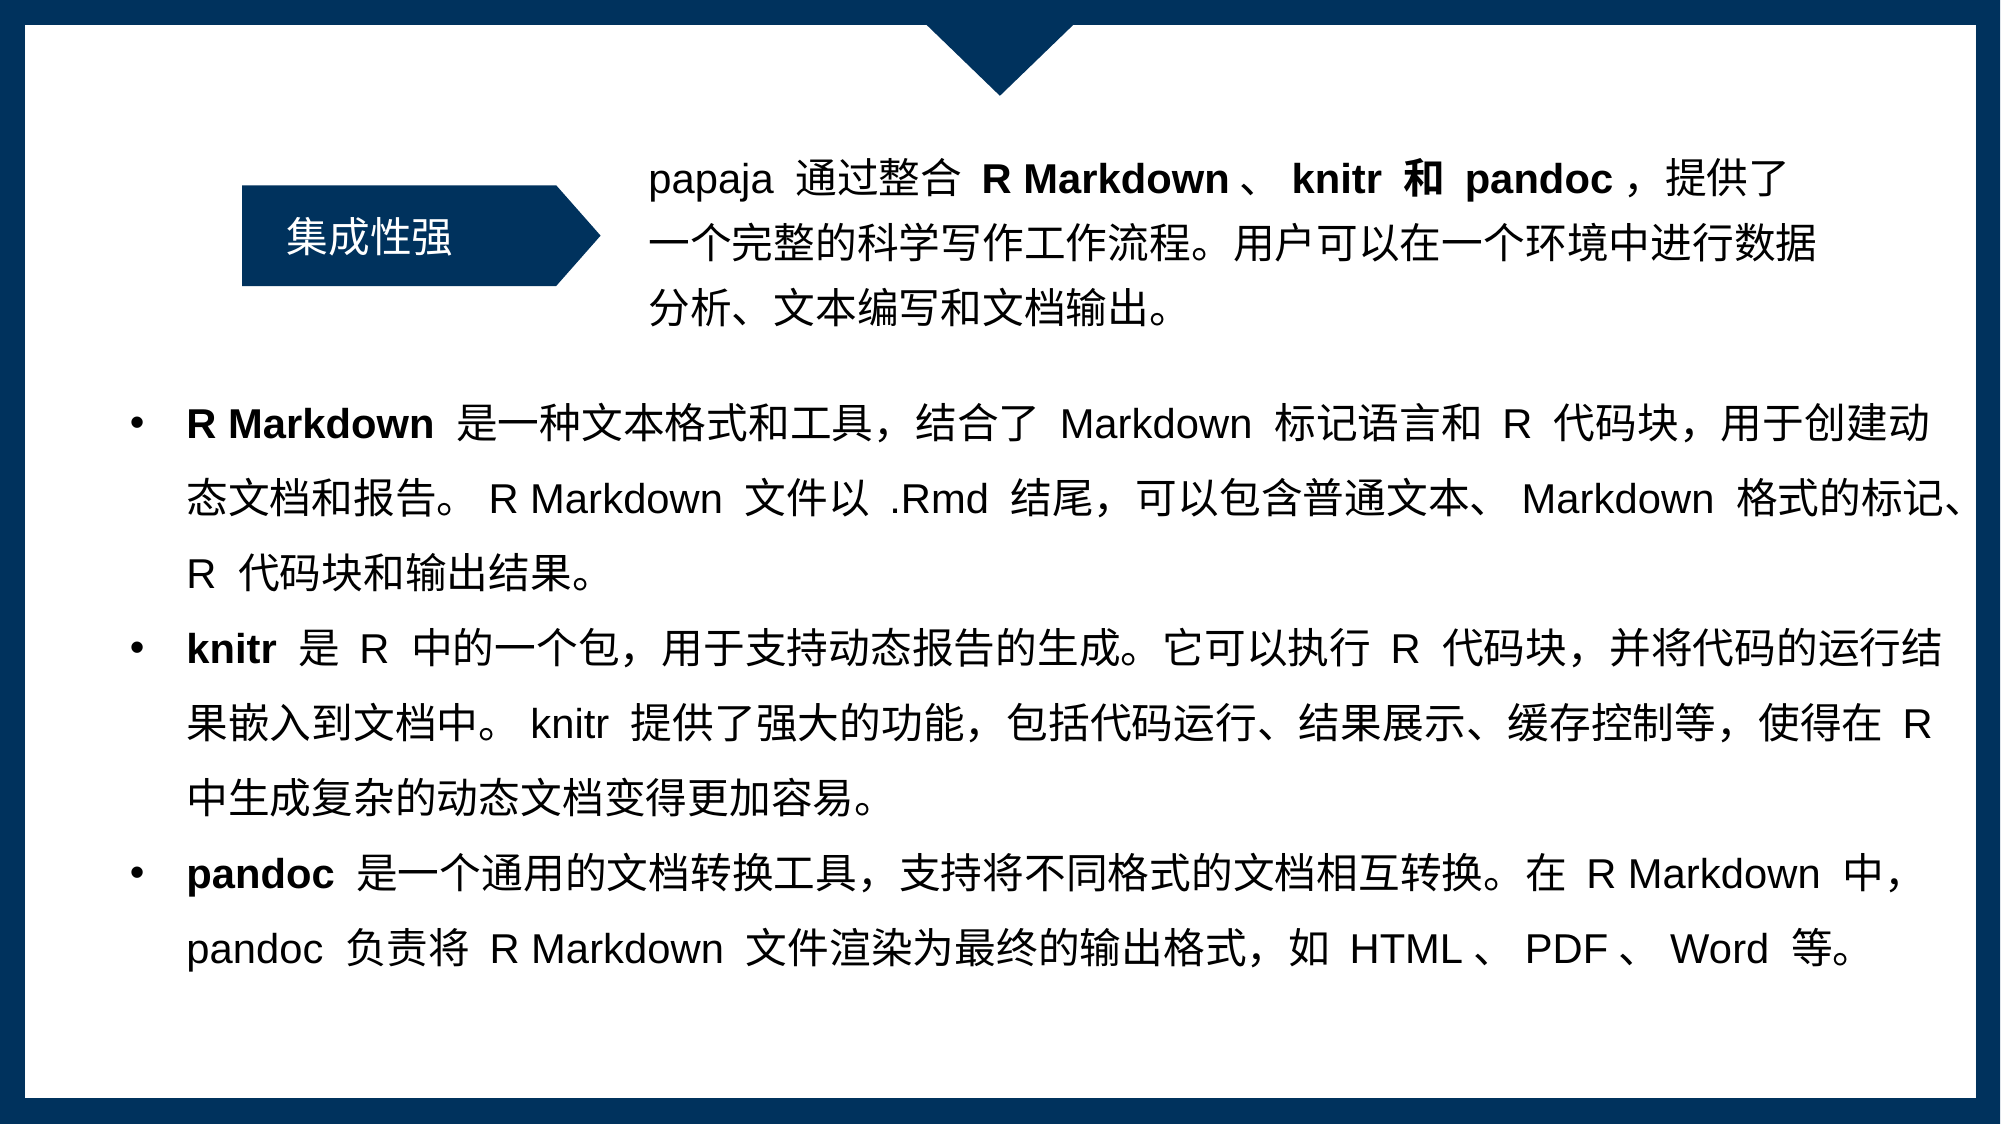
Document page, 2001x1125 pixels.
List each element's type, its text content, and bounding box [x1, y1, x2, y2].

text_box [899, 0, 1101, 98]
text_box papaja 通过整合 R Markdown、knitr 和 pandoc，提供了一个完整的科学写作工作流程。用户可以在一个环境中进行数据分析、文本编写和文档输出。 [633, 129, 1846, 340]
picture [0, 0, 2001, 1125]
text_box 集成性强 [271, 203, 561, 268]
text_box [241, 184, 602, 288]
text_box R Markdown 是一种文本格式和工具，结合了 Markdown 标记语言和 R 代码块，用于创建动态文档和报告。R Markdown 文件以 .Rmd 结尾，可以包含普通文本、Markdown 格式的标记、R 代码块和输出结果。 knitr 是 R 中的一个包，用于支持动态报告的生成。它可以执行 R 代码块，并将代码的运行结果嵌入到文档中。knitr 提供了强大的功能，包括代码运行、结果展示、缓存控制等，使得在 R 中生成复杂的动态文档变得更加容易。 pandoc 是一个通用的文档转换工具，支持将不同格式的文档相互转换。在 R Markdown 中，pandoc 负责将 R Markdown 文件渲染为最终的输出格式，如 HTML、PDF、Word 等。 [115, 364, 1973, 980]
